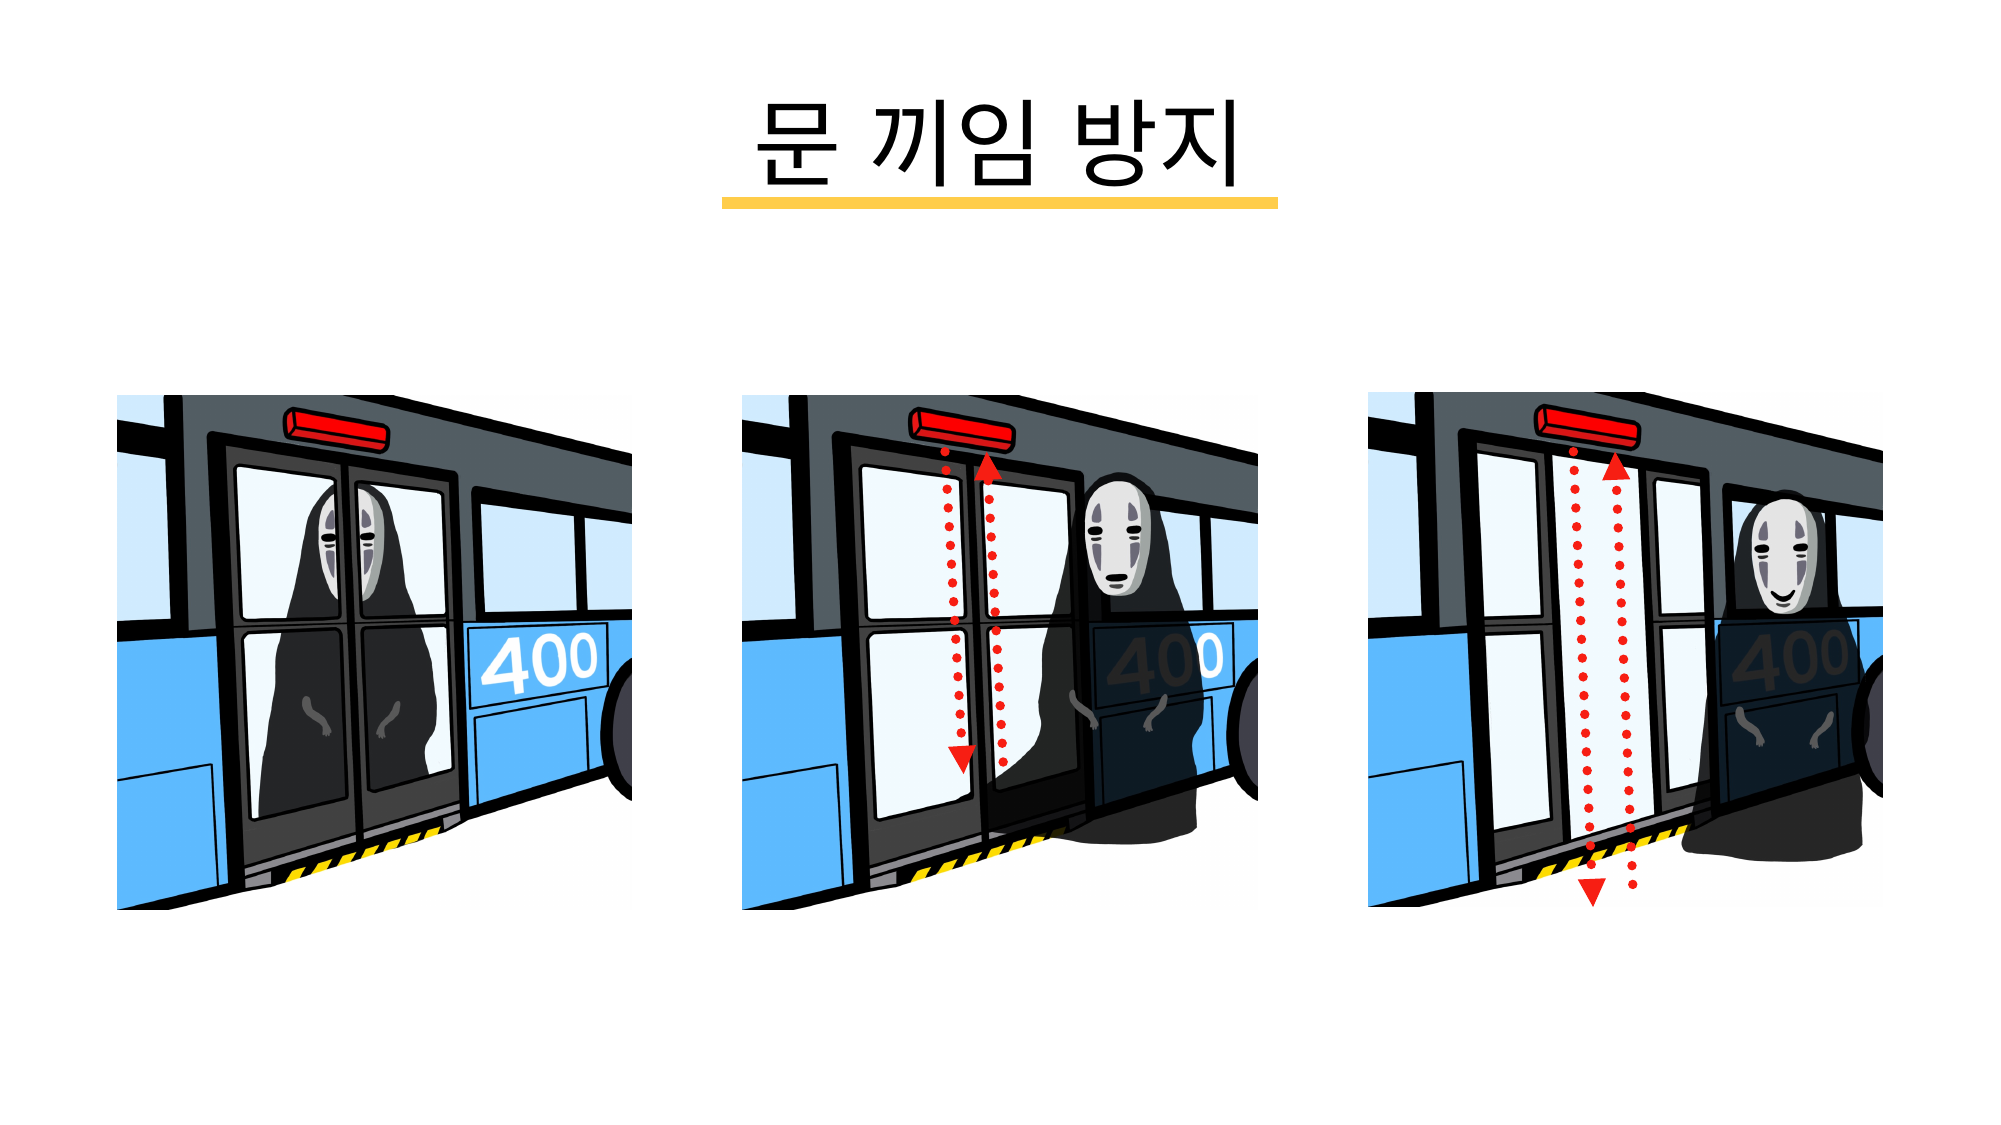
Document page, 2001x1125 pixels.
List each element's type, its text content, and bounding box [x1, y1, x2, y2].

picture [742, 395, 1258, 911]
picture [1368, 392, 1883, 908]
picture [117, 395, 632, 911]
text_box 문 끼임 방지 [738, 76, 1262, 197]
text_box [944, 451, 964, 775]
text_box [1615, 451, 1633, 885]
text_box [1573, 451, 1594, 908]
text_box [986, 451, 1004, 762]
